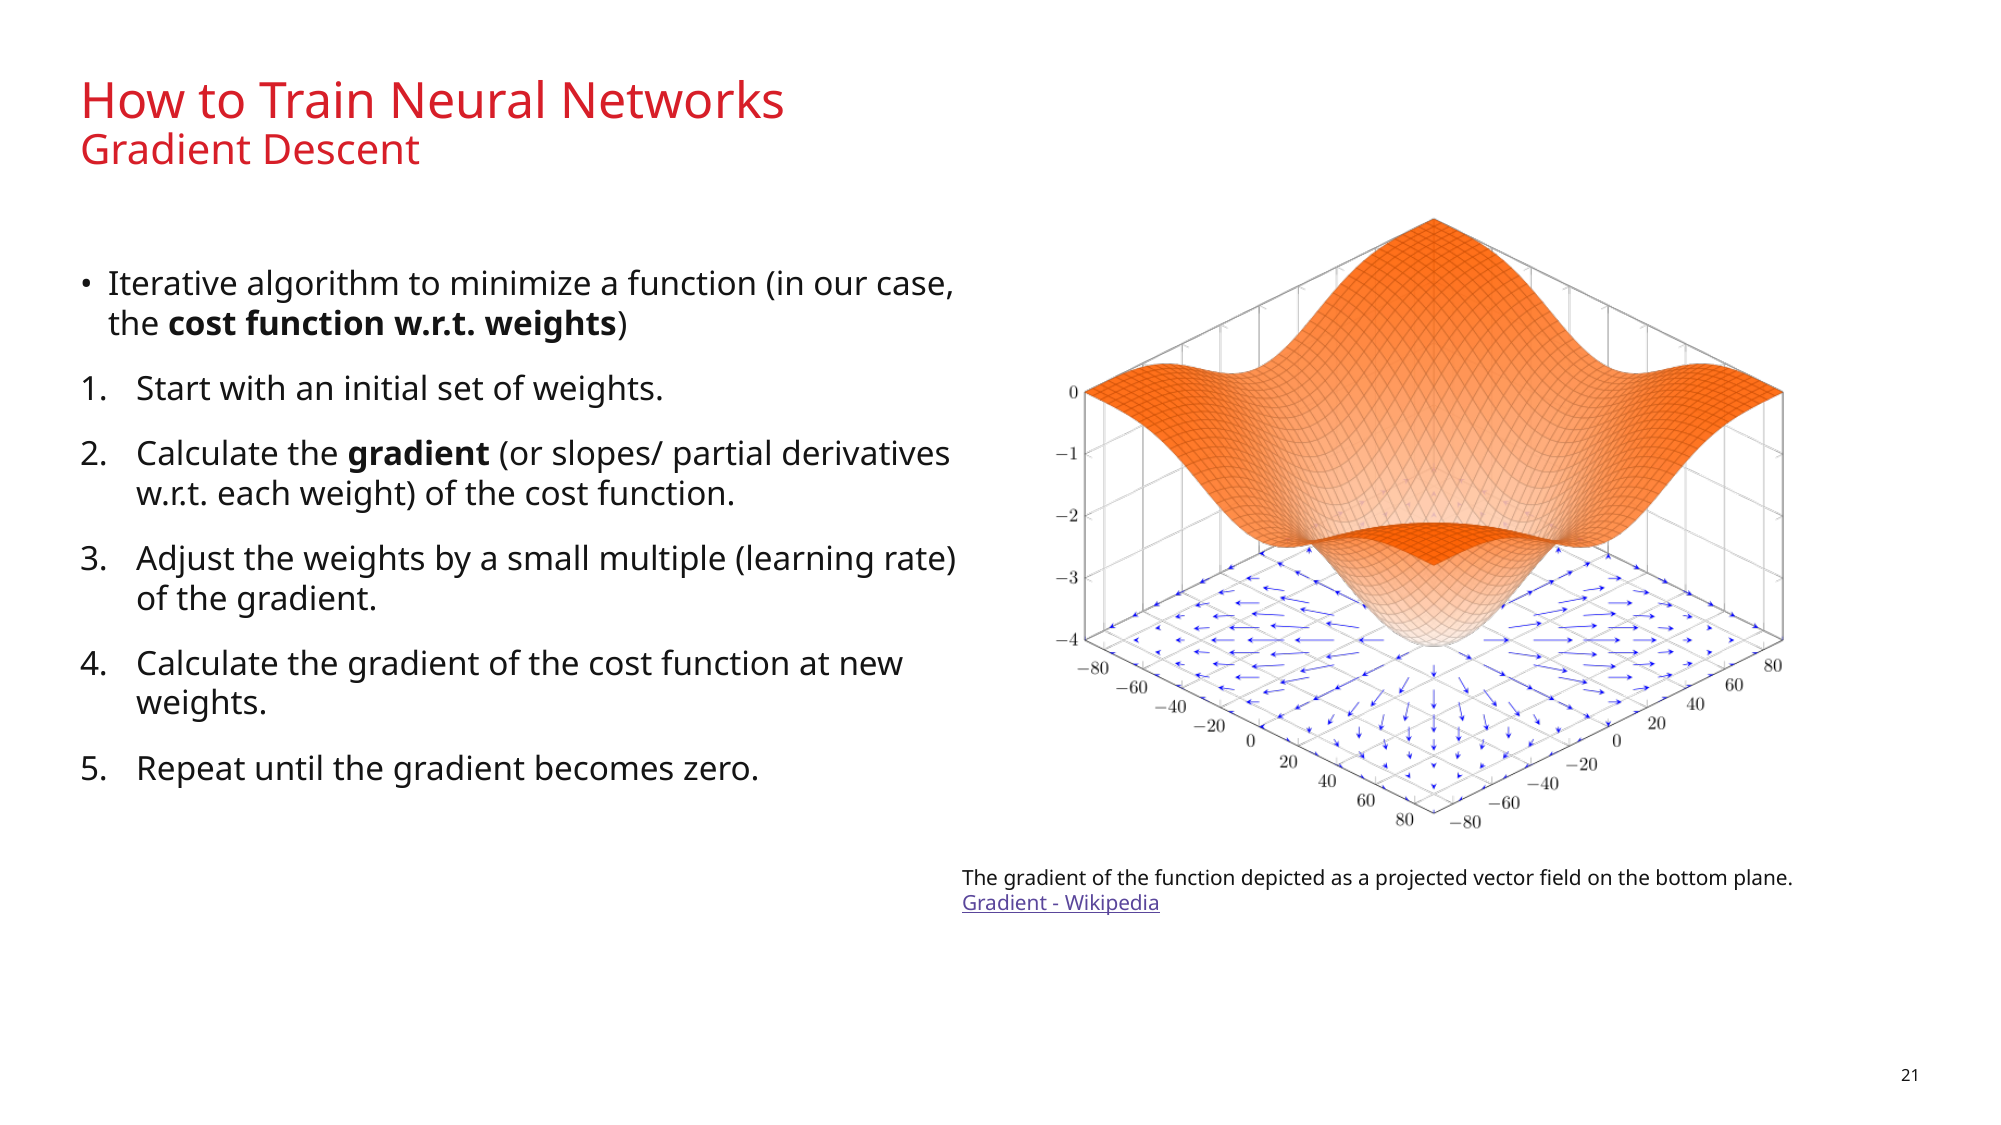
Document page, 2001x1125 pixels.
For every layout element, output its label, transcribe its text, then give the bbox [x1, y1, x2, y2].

list Iterative algorithm to minimize a function (in our case, the cost function w.r.t. weights) Start with an initial set of weights. Calculate the gradient (or slopes/ partial derivatives w.r.t. each weight) of the cost function. Adjust the weights by a small multiple (learning rate) of the gradient. Calculate the gradient of the cost function at new weights. Repeat until the gradient becomes zero. [80, 262, 960, 1013]
title How to Train Neural Networks Gradient Descent [80, 75, 1920, 240]
slide_number 21 [1839, 1050, 1920, 1088]
picture [1038, 208, 1800, 847]
